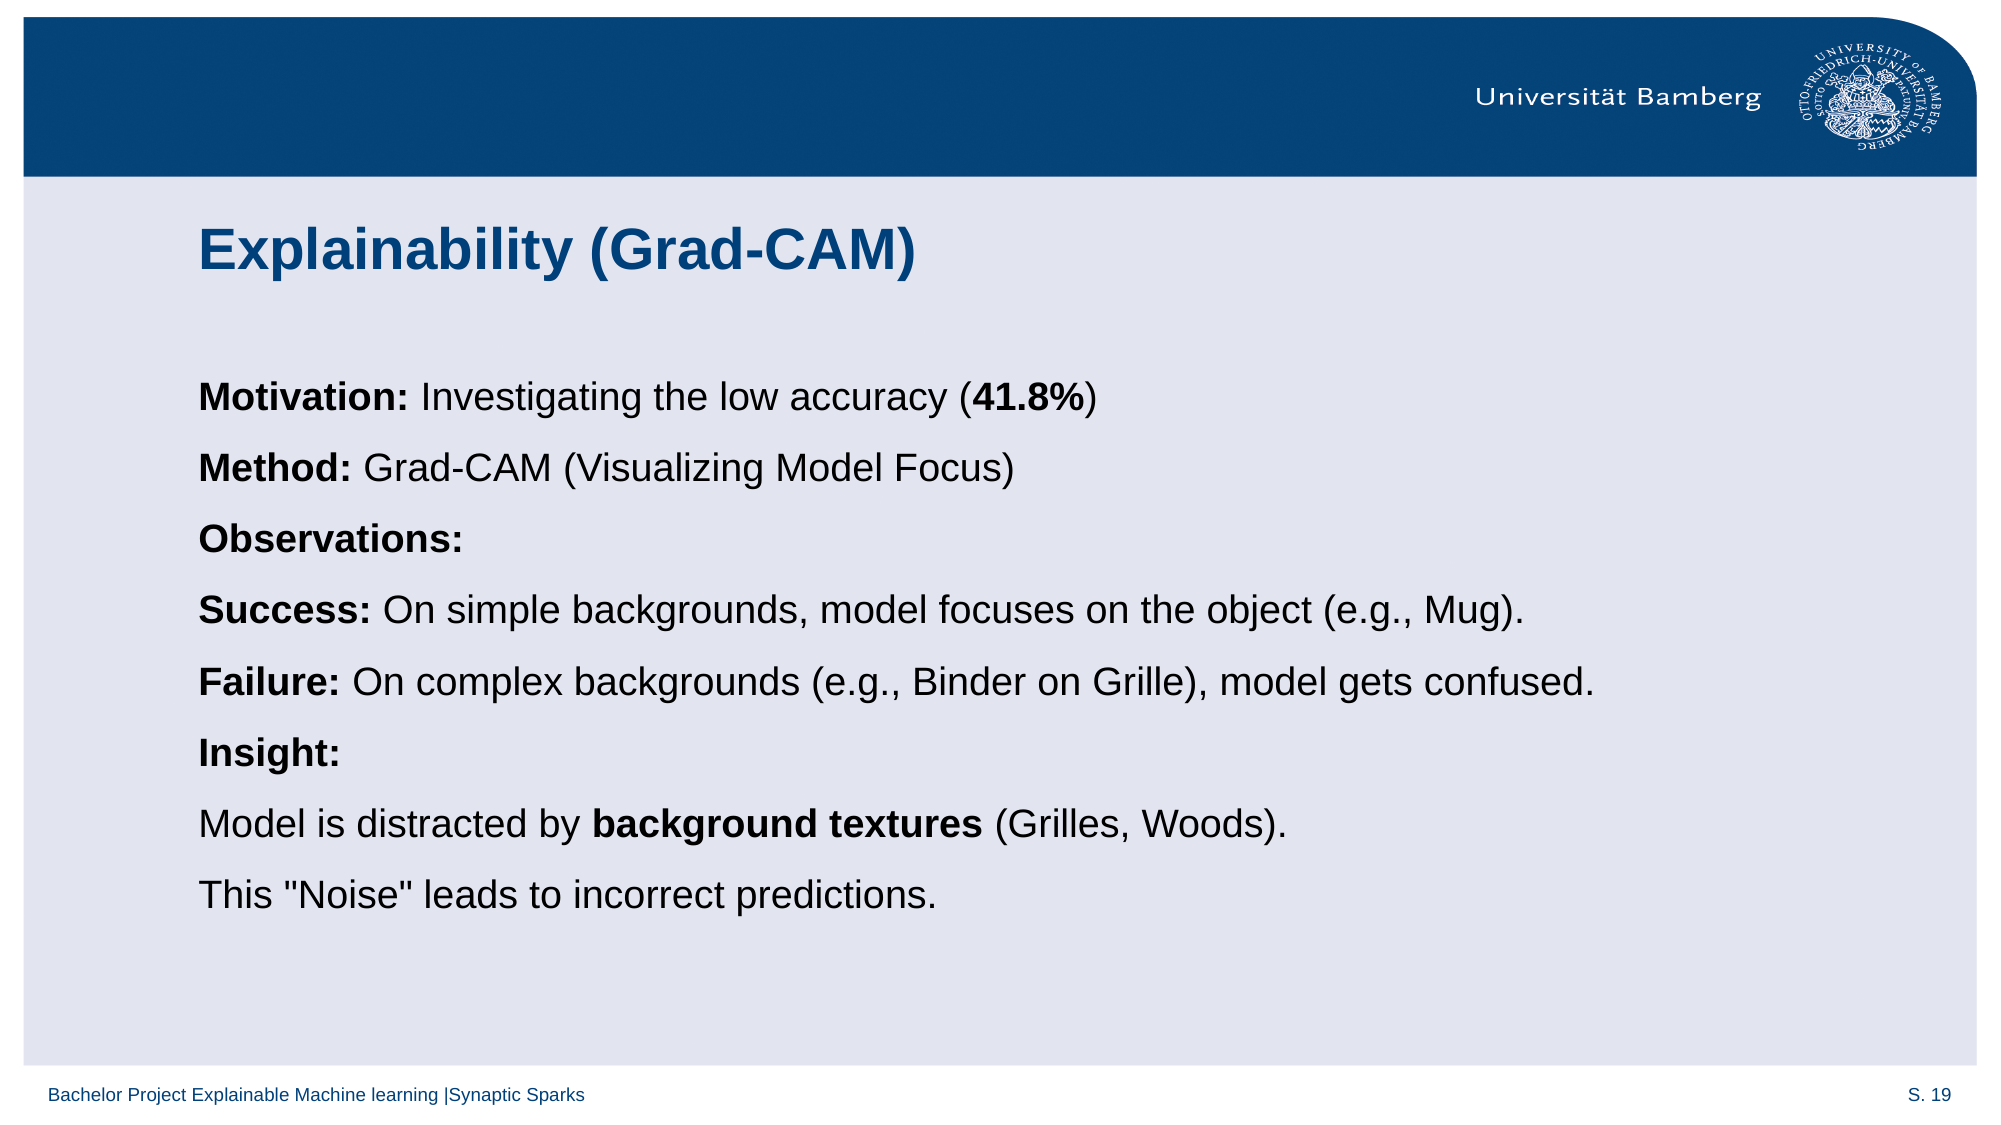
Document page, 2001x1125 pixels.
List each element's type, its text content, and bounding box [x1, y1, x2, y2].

title Explainability (Grad-CAM) [183, 187, 1817, 375]
list Motivation: Investigating the low accuracy (41.8%) Method: Grad-CAM (Visualizing Model Focus) Observations: Success: On simple backgrounds, model focuses on the object (e.g., Mug). Failure: On complex backgrounds (e.g., Binder on Grille), model gets confused. Insight: Model is distracted by background textures (Grilles, Woods). This "Noise" leads to incorrect predictions. [183, 327, 1788, 981]
picture [0, 0, 2000, 1125]
